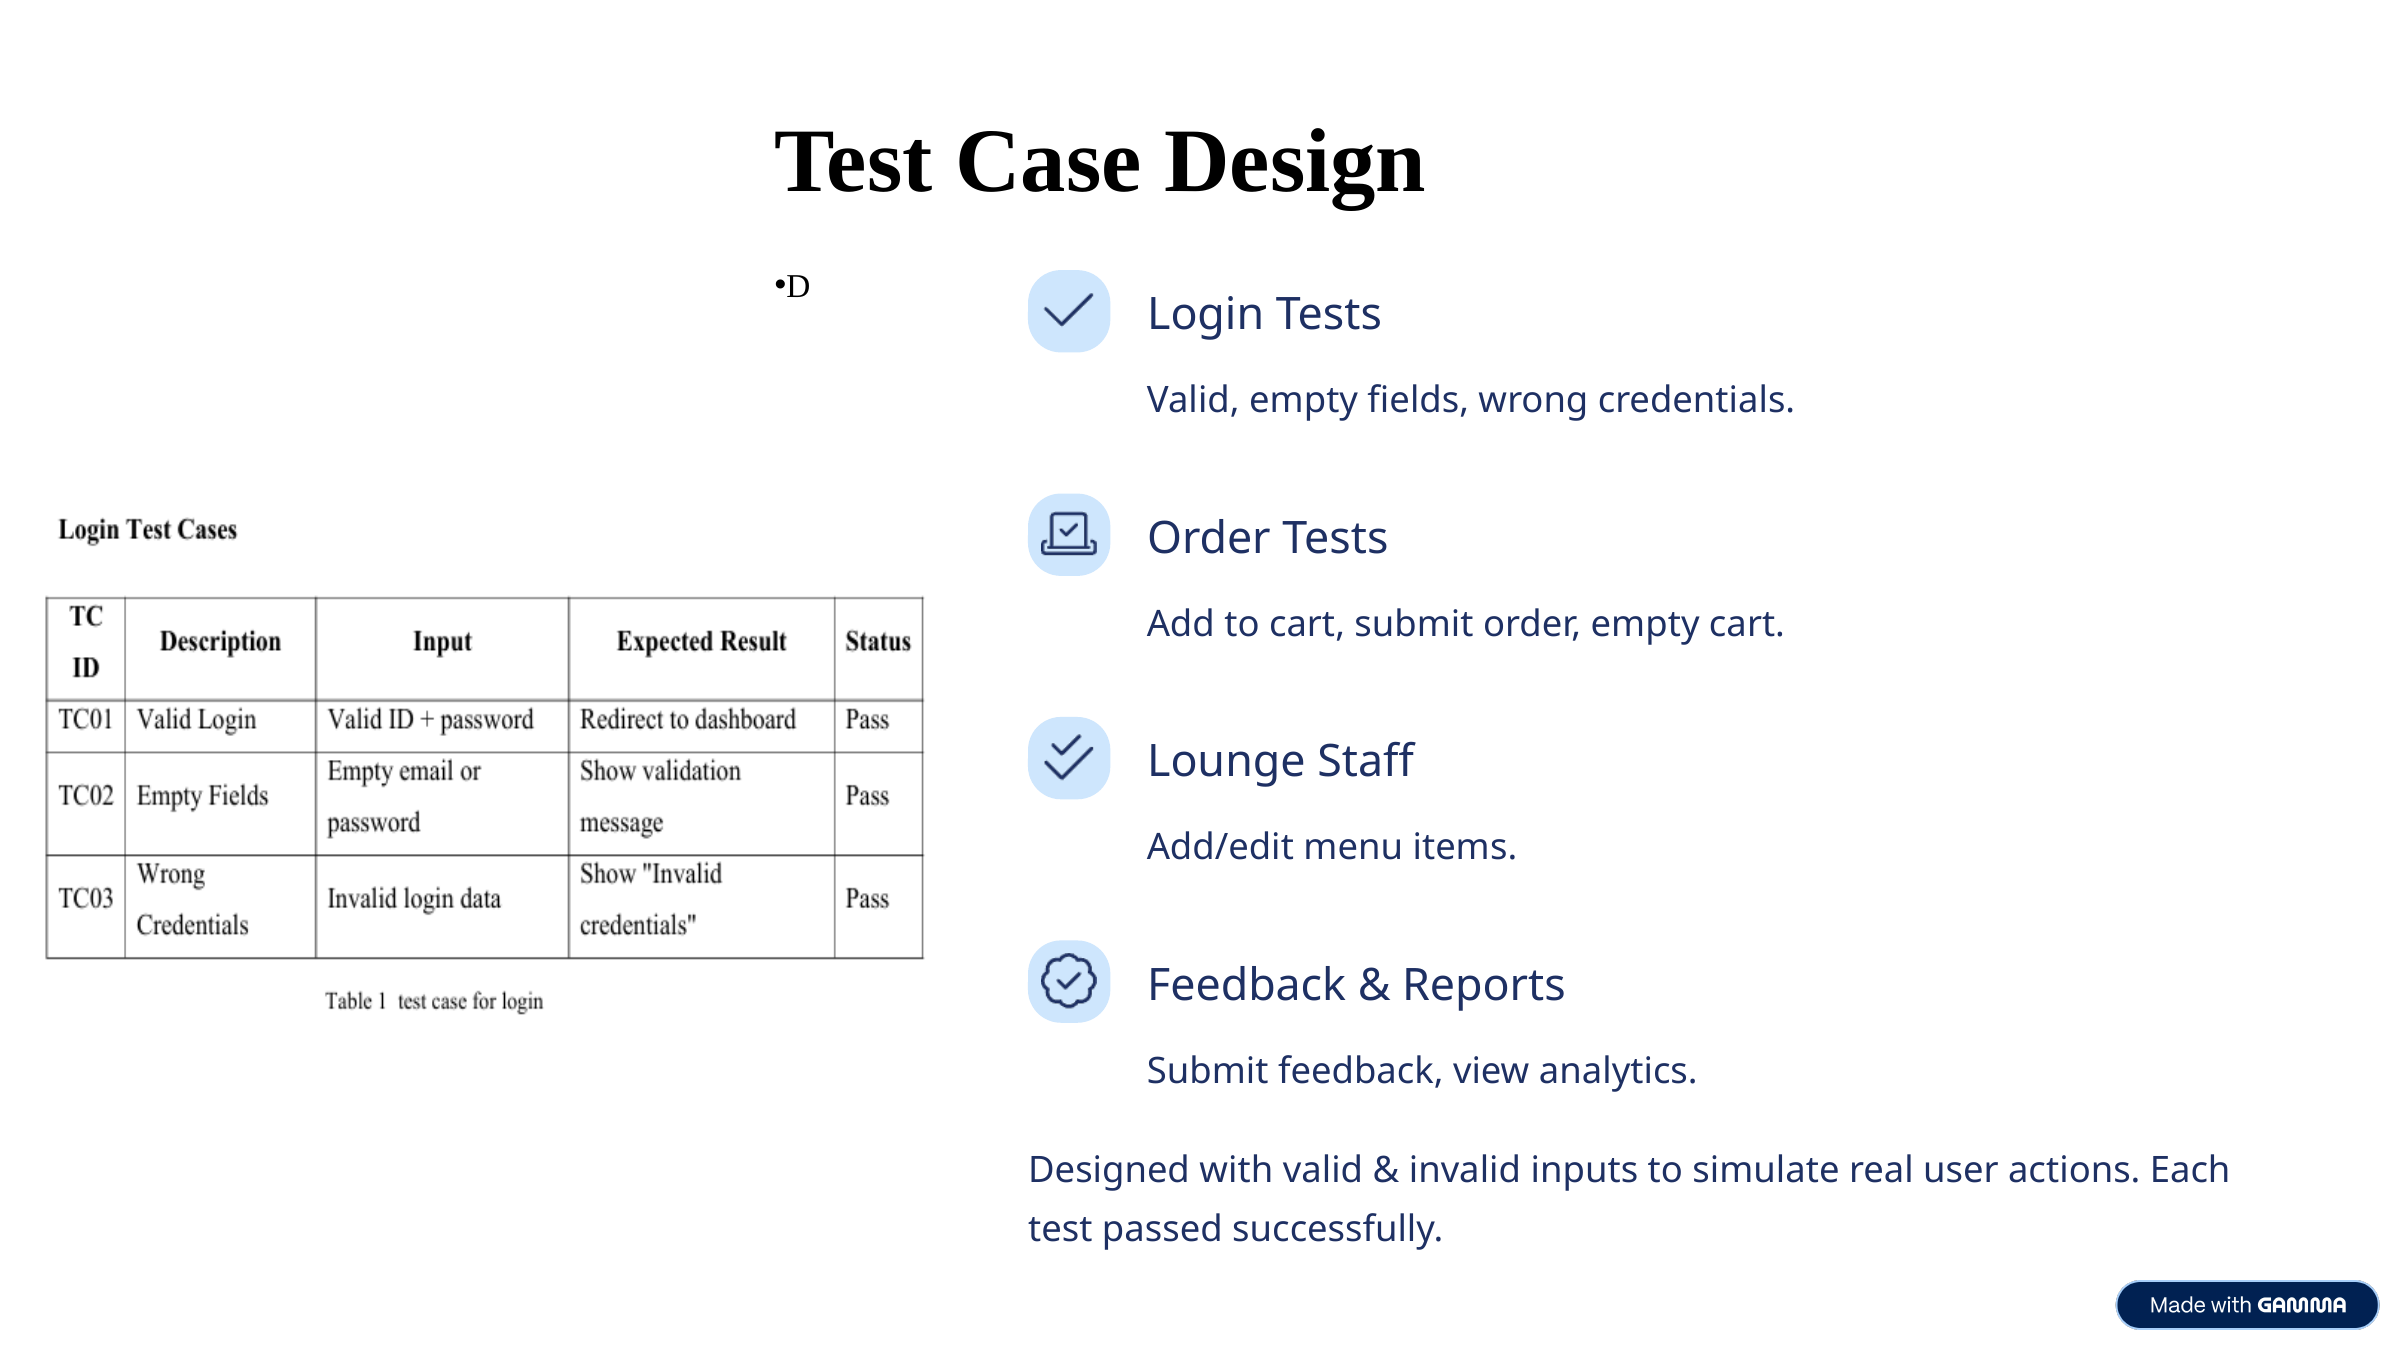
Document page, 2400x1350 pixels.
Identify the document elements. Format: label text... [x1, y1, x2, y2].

picture [1041, 723, 1097, 793]
picture [2106, 1271, 2389, 1339]
text_box Feedback & Reports [1147, 953, 1605, 1011]
text_box Submit feedback, view analytics. [1146, 1032, 2272, 1091]
picture [1041, 500, 1097, 570]
text_box Designed with valid & invalid inputs to simulate real user actions. Each test passed successfully. [1028, 1131, 2272, 1249]
picture [1041, 947, 1097, 1016]
picture [13, 500, 992, 1018]
text_box Order Tests [1147, 506, 1605, 564]
picture [1041, 276, 1097, 346]
text_box [1027, 270, 1111, 353]
text_box Add to cart, submit order, empty cart. [1146, 585, 2272, 644]
text_box [1027, 493, 1111, 576]
text_box Add/edit menu items. [1146, 808, 2272, 868]
text_box Lounge Staff [1147, 729, 1605, 787]
text_box Test Case Design D [774, 100, 1944, 216]
text_box [1027, 716, 1111, 800]
text_box Valid, empty fields, wrong credentials. [1146, 361, 2272, 421]
text_box [1027, 940, 1111, 1023]
text_box Login Tests [1147, 282, 1605, 340]
